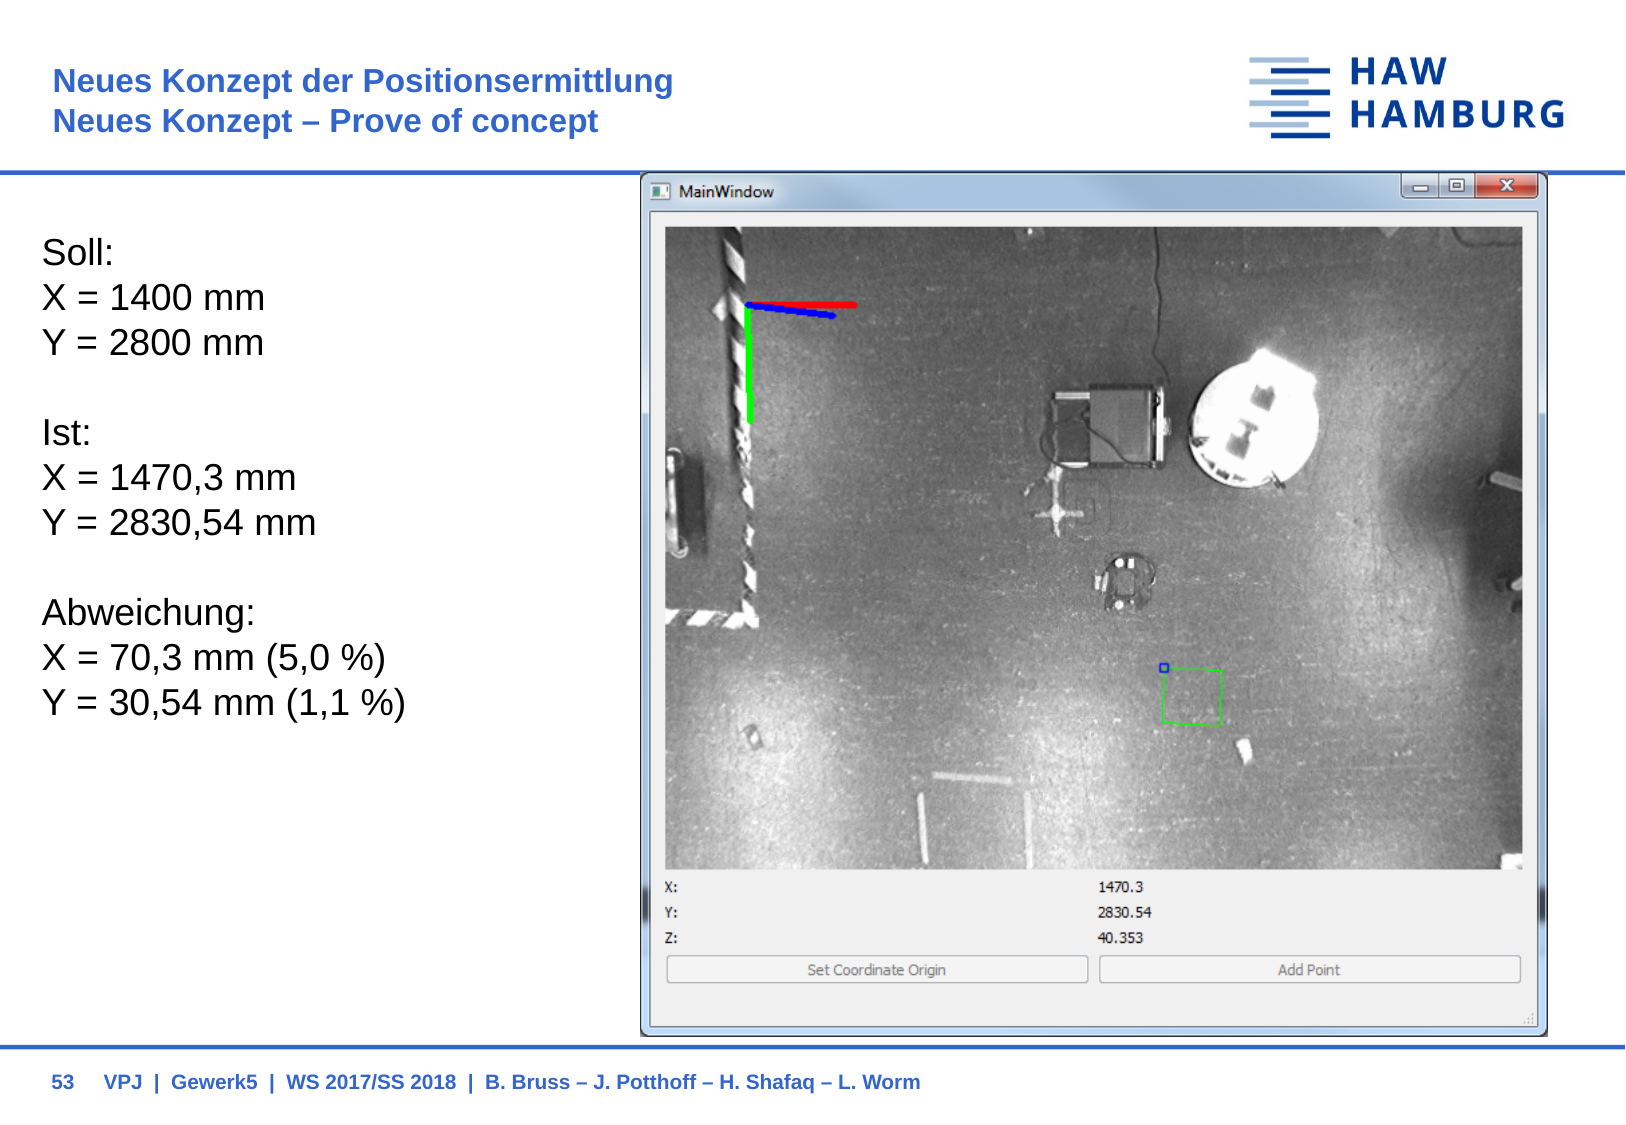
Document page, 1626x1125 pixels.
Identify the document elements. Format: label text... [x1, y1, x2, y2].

text_box Soll: X = 1400 mm Y = 2800 mm Ist: X = 1470,3 mm Y = 2830,54 mm Abweichung: X = 70,3 mm (5,0 %) Y = 30,54 mm (1,1 %) [26, 220, 615, 731]
title Neues Konzept der Positionsermittlung Neues Konzept – Prove of concept [52, 54, 1095, 173]
slide_number 53 [0, 1046, 81, 1094]
footer VPJ | Gewerk5 | WS 2017/SS 2018 | B. Bruss – J. Potthoff – H. Shafaq – L. Worm [103, 1046, 1522, 1094]
picture [640, 172, 1548, 1037]
picture [1222, 30, 1589, 165]
